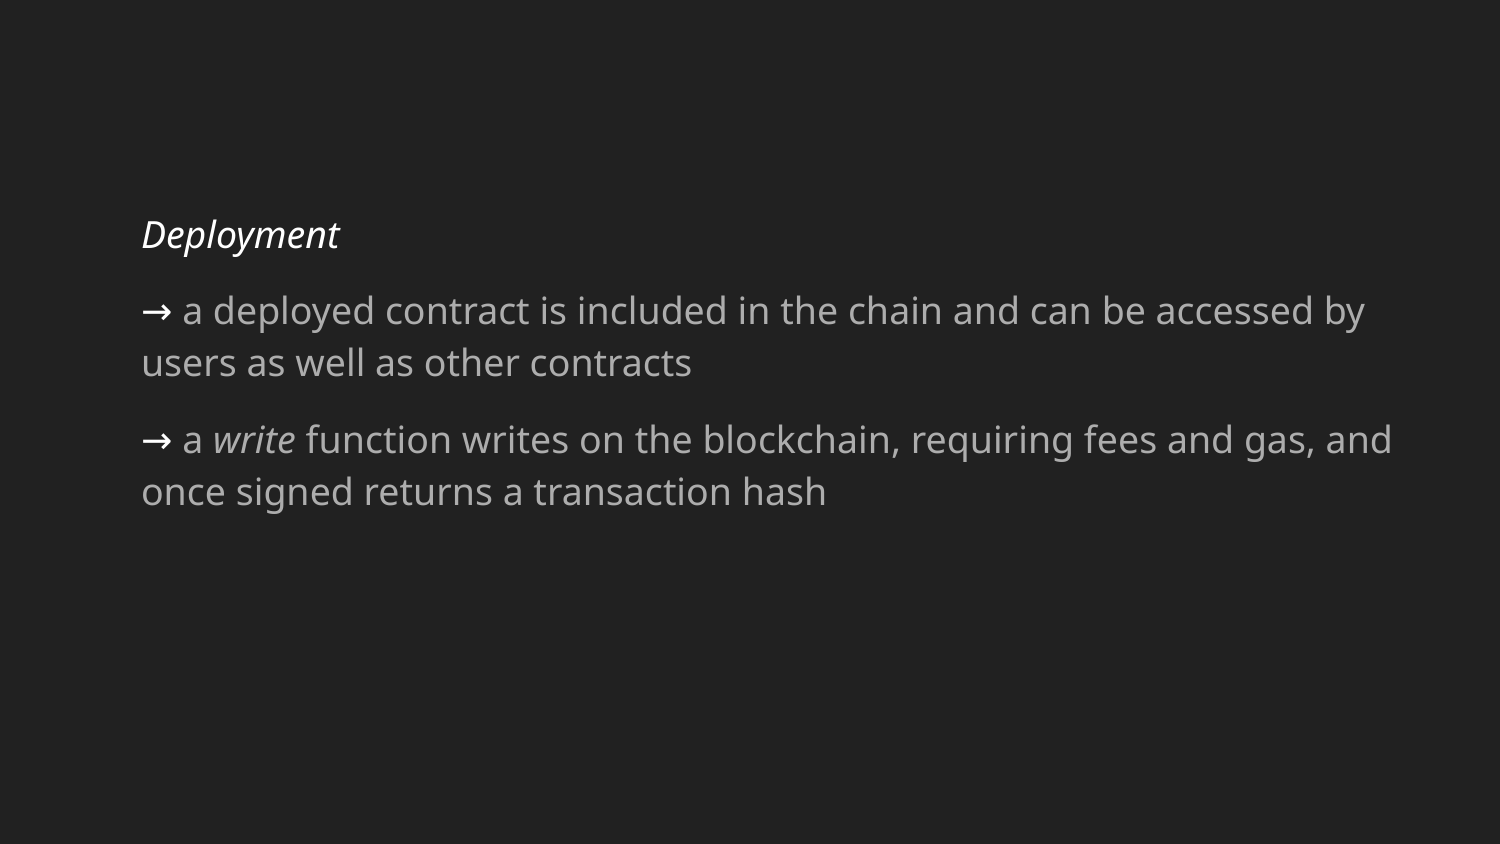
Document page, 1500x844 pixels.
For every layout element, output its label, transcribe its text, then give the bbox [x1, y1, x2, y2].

list Deployment → a deployed contract is included in the chain and can be accessed by users as well as other contracts → a write function writes on the blockchain, requiring fees and gas, and once signed returns a transaction hash [51, 189, 1449, 750]
